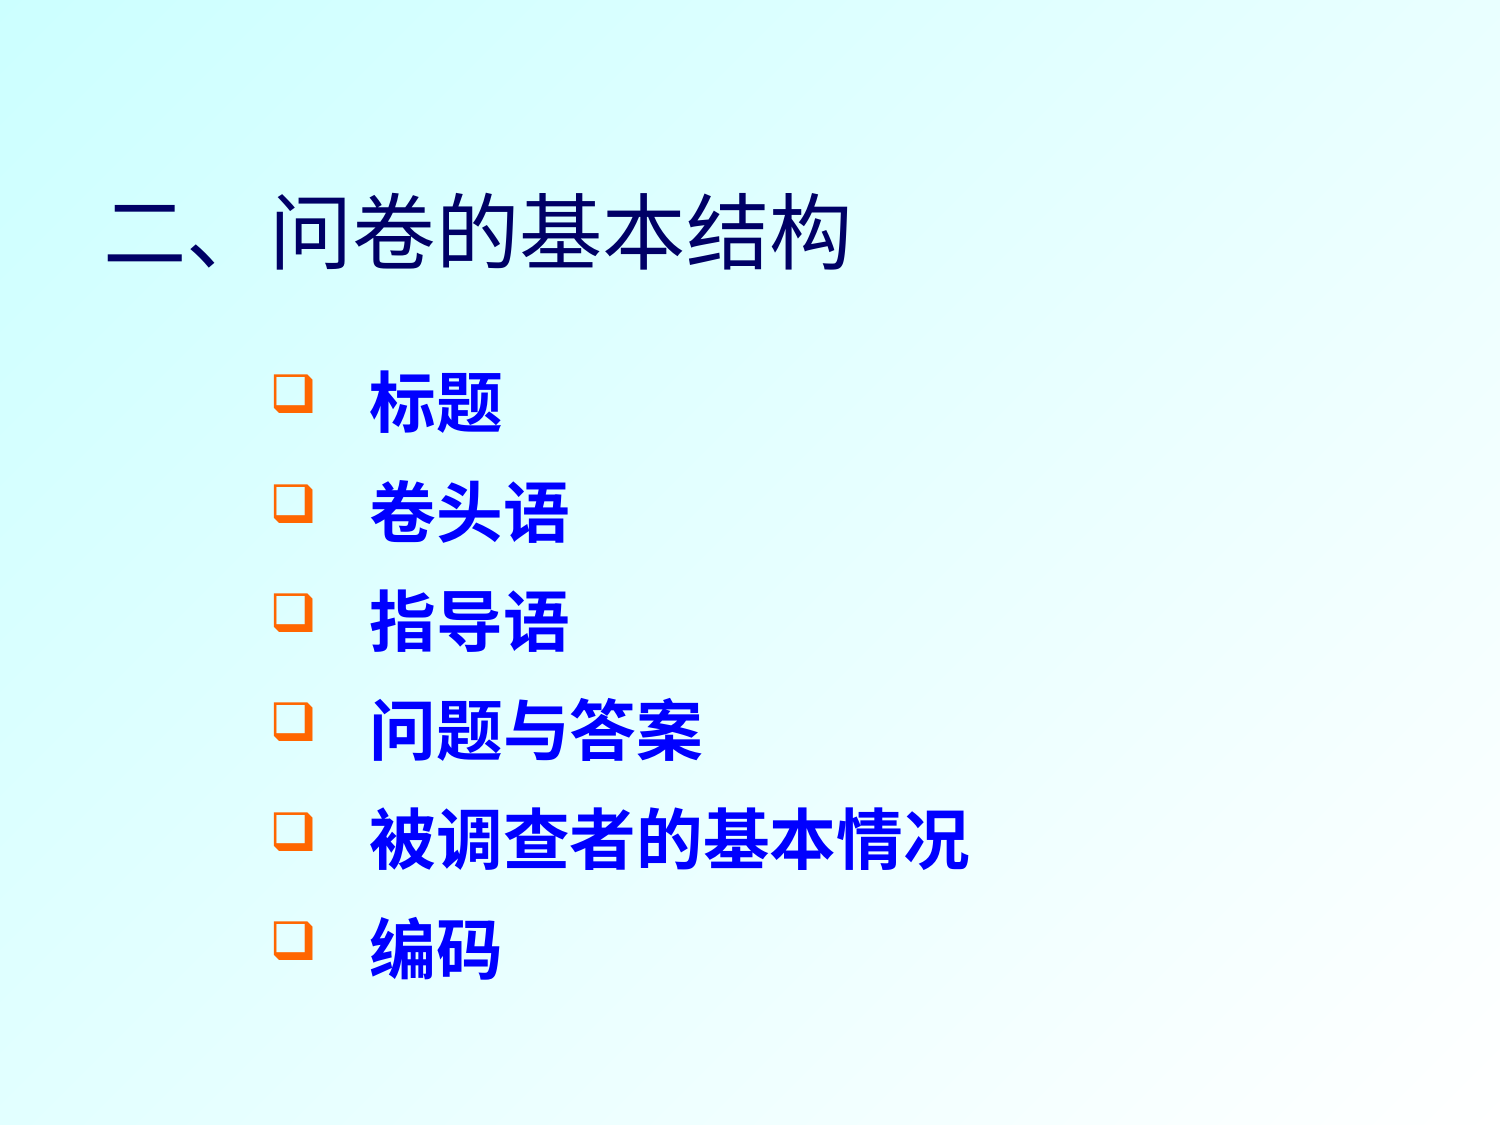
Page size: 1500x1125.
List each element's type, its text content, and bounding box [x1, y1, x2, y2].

text_box 标题 卷头语 指导语 问题与答案 被调查者的基本情况 编码 [254, 337, 986, 995]
text_box 二、问卷的基本结构 [88, 172, 1235, 291]
